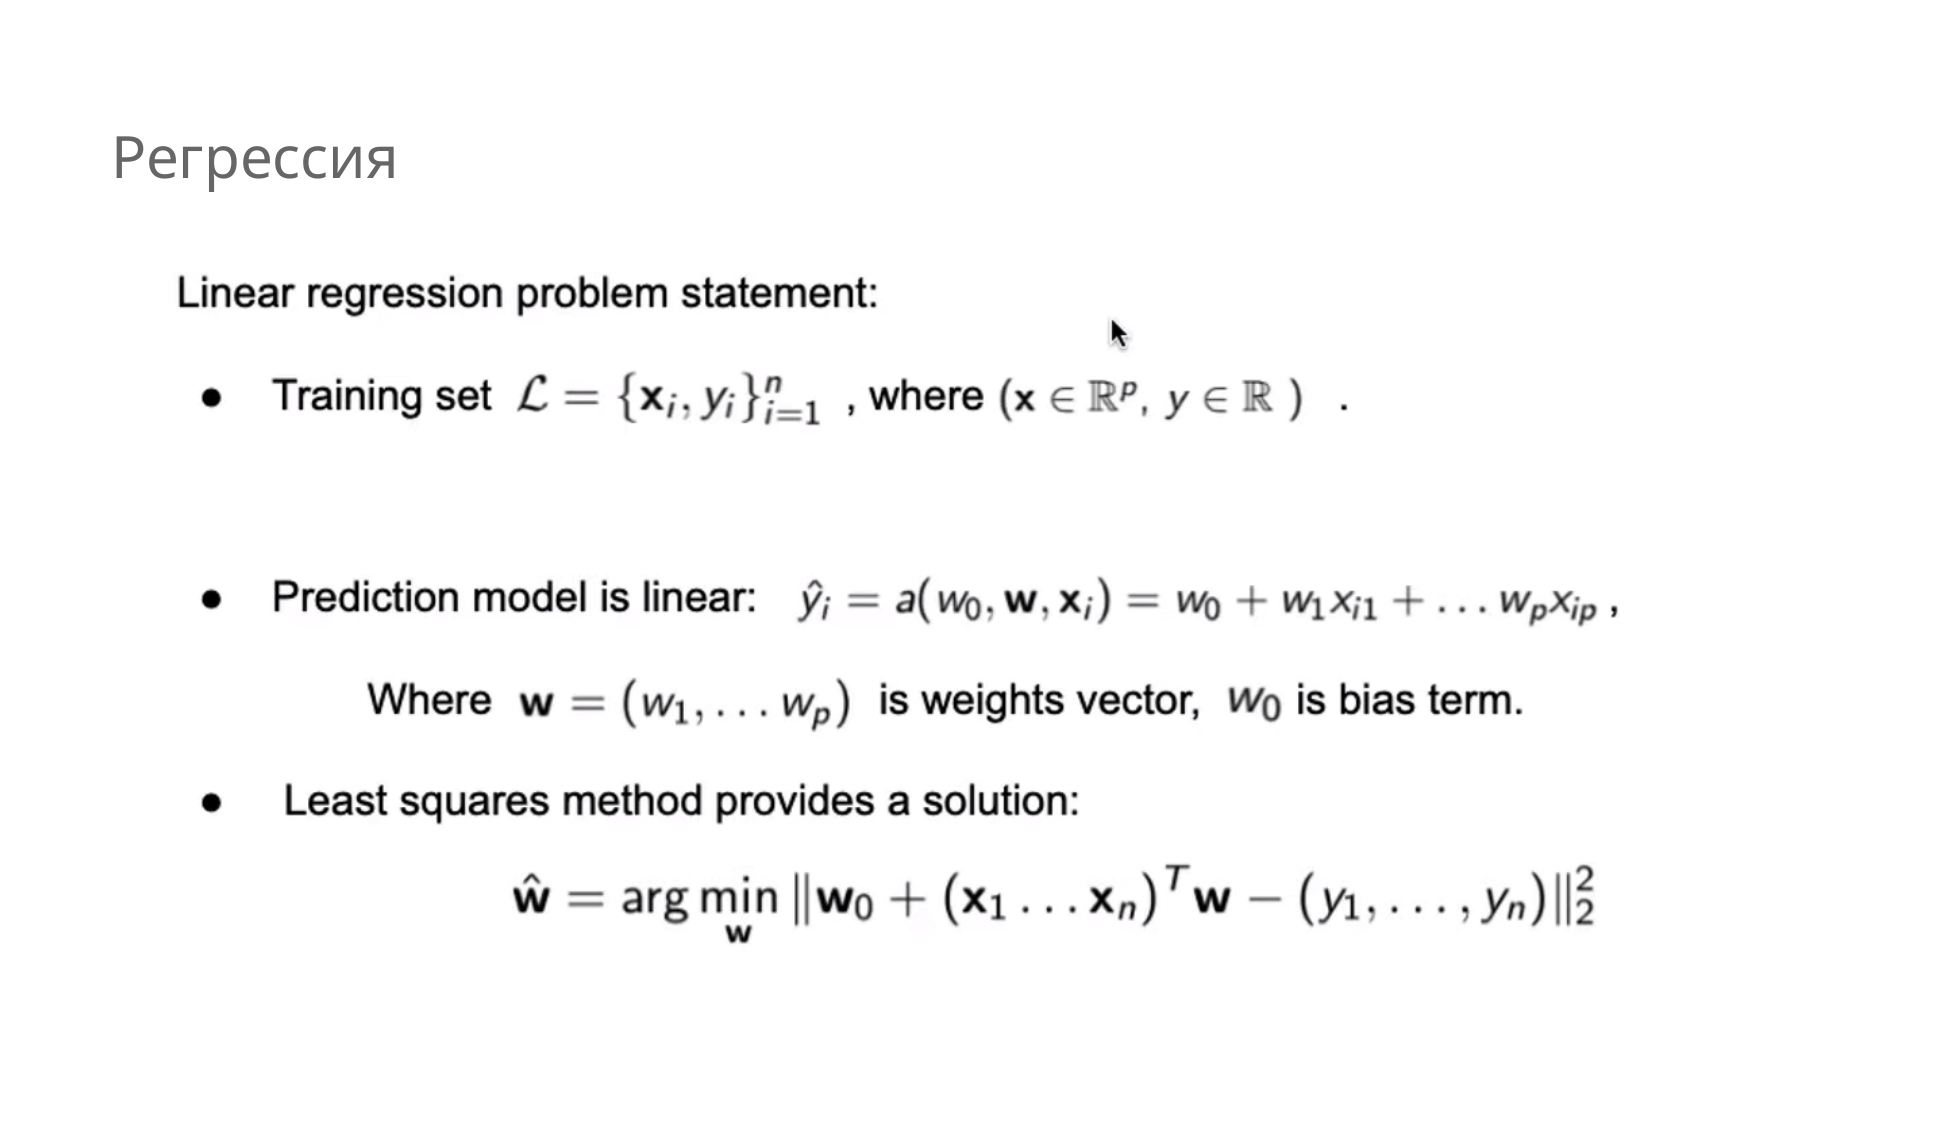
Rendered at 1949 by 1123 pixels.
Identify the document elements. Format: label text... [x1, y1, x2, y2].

title Регрессия [96, 113, 1504, 208]
picture [122, 237, 1760, 998]
